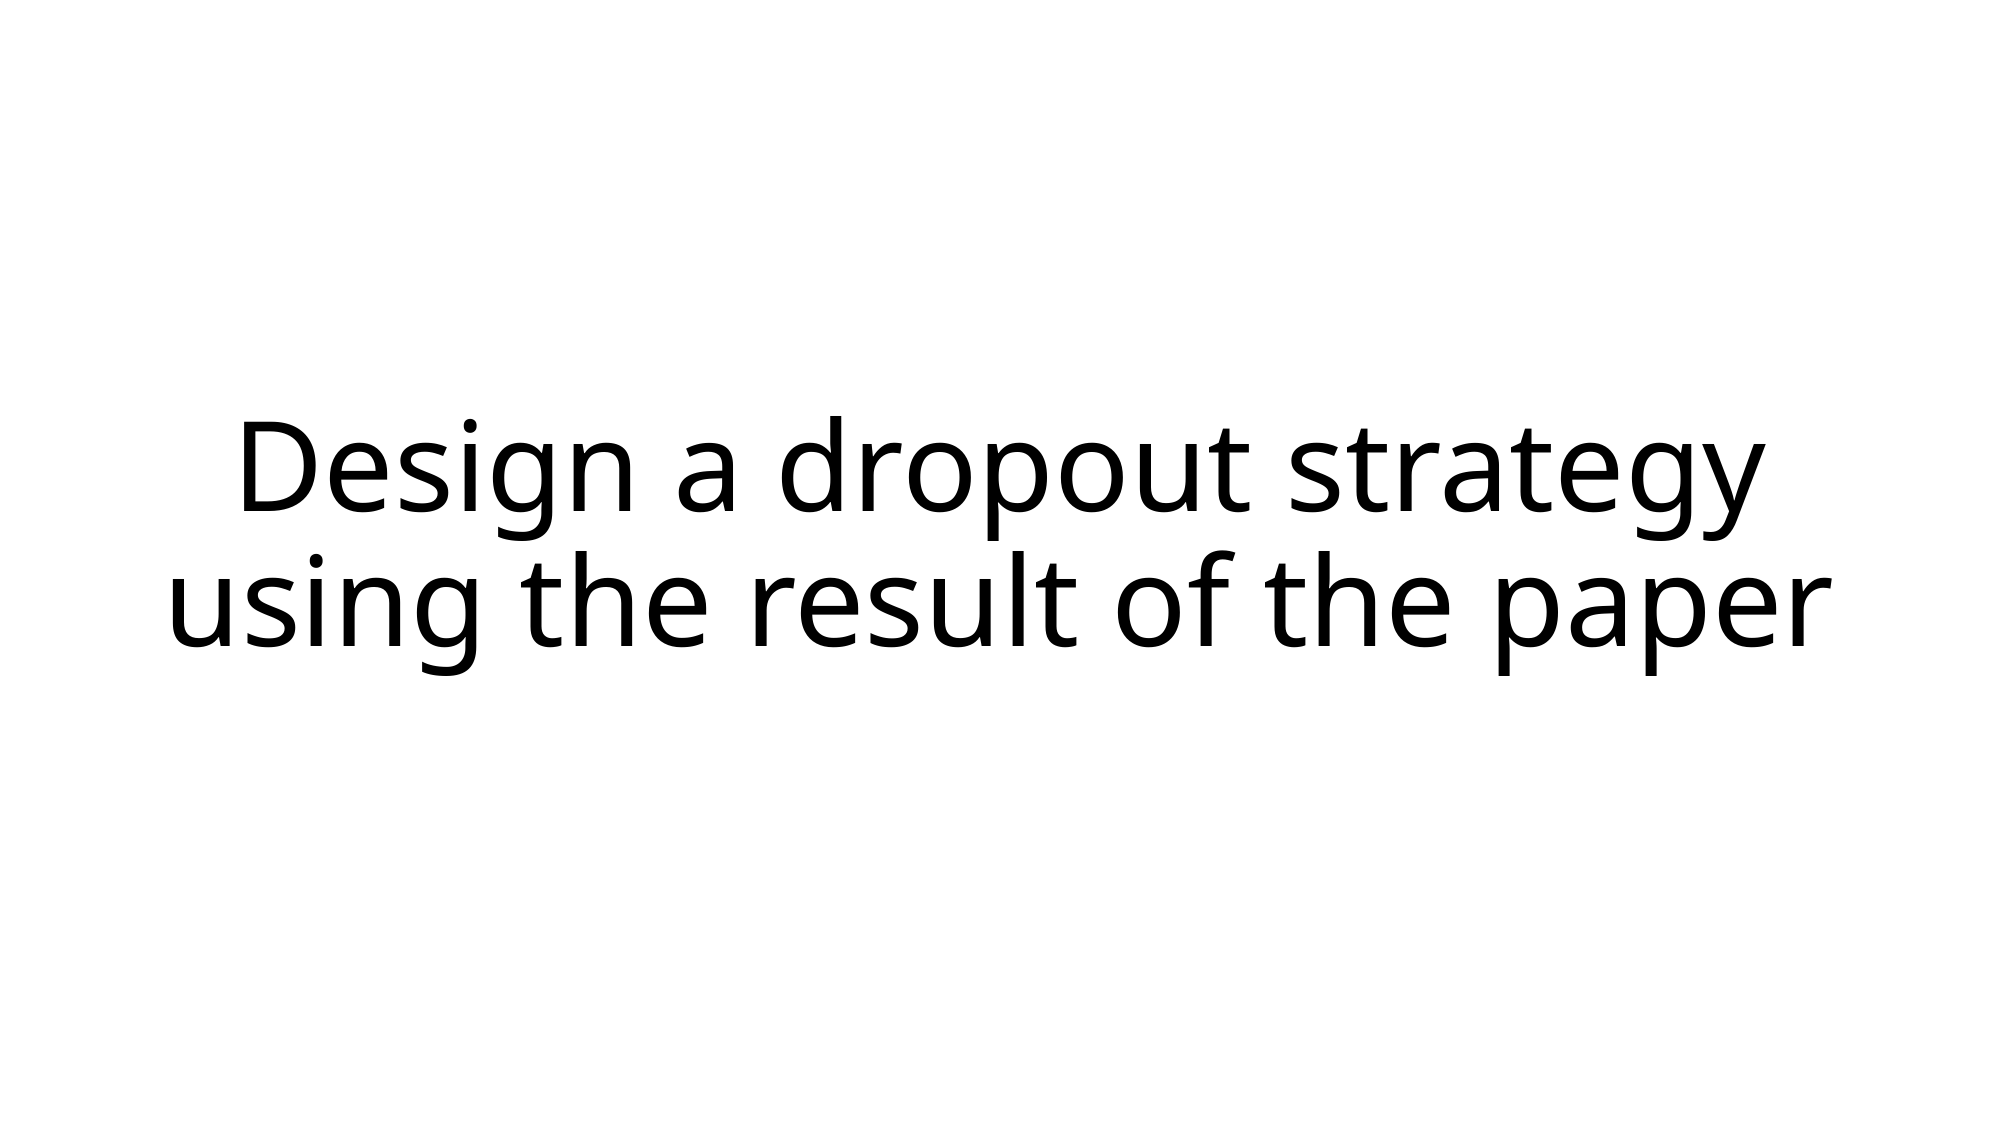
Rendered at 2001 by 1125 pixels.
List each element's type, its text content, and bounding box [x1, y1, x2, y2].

title Design a dropout strategy using the result of the paper [137, 212, 1863, 681]
